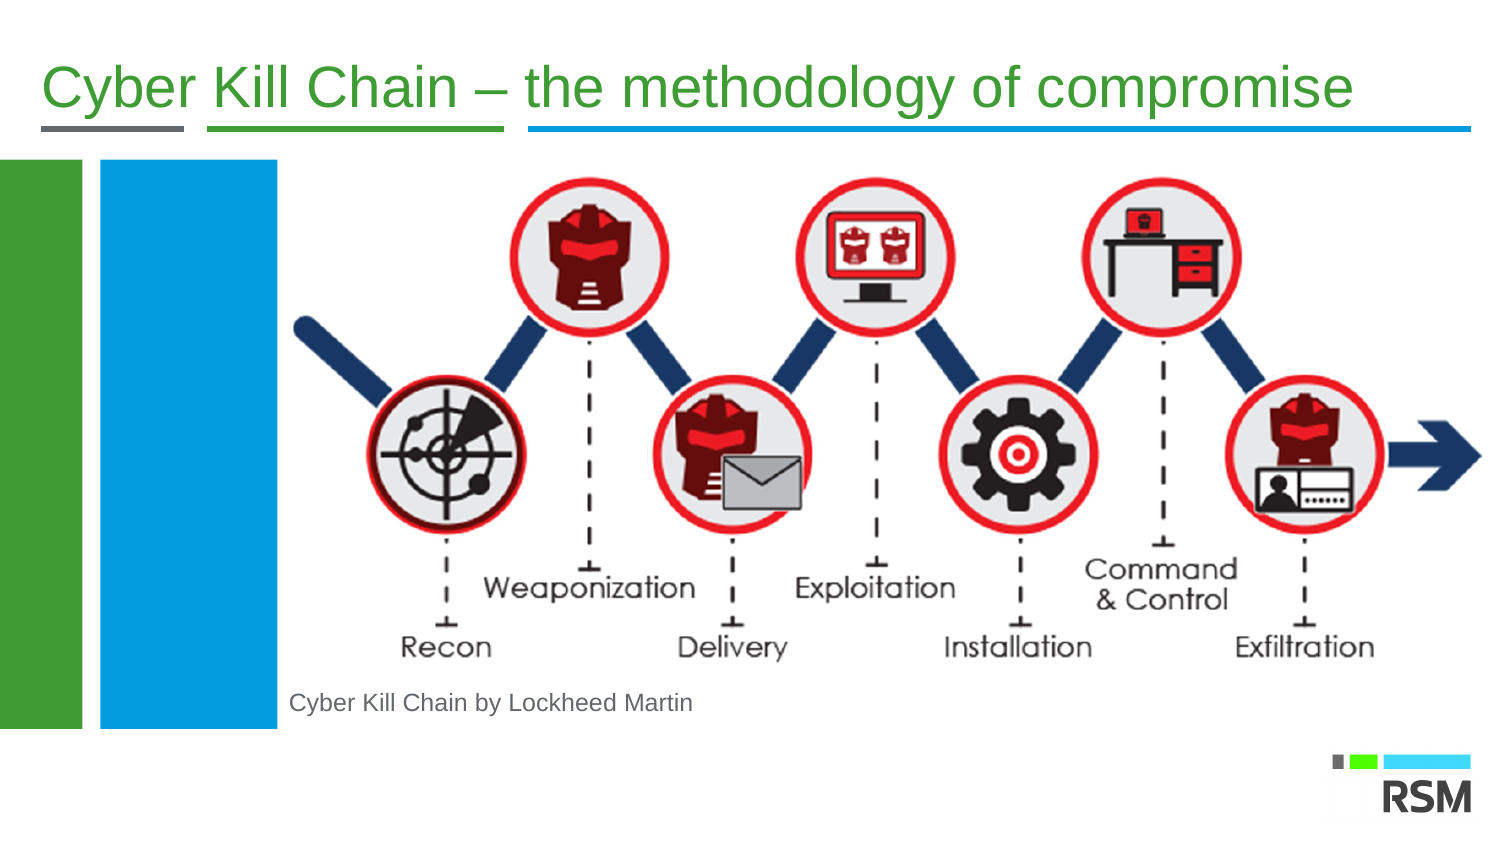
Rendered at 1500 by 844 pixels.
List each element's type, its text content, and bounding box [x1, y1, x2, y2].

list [288, 162, 1488, 675]
picture [1318, 740, 1485, 827]
text_box Cyber Kill Chain by Lockheed Martin [288, 686, 697, 731]
title Cyber Kill Chain – the methodology of compromise [41, 48, 1472, 119]
